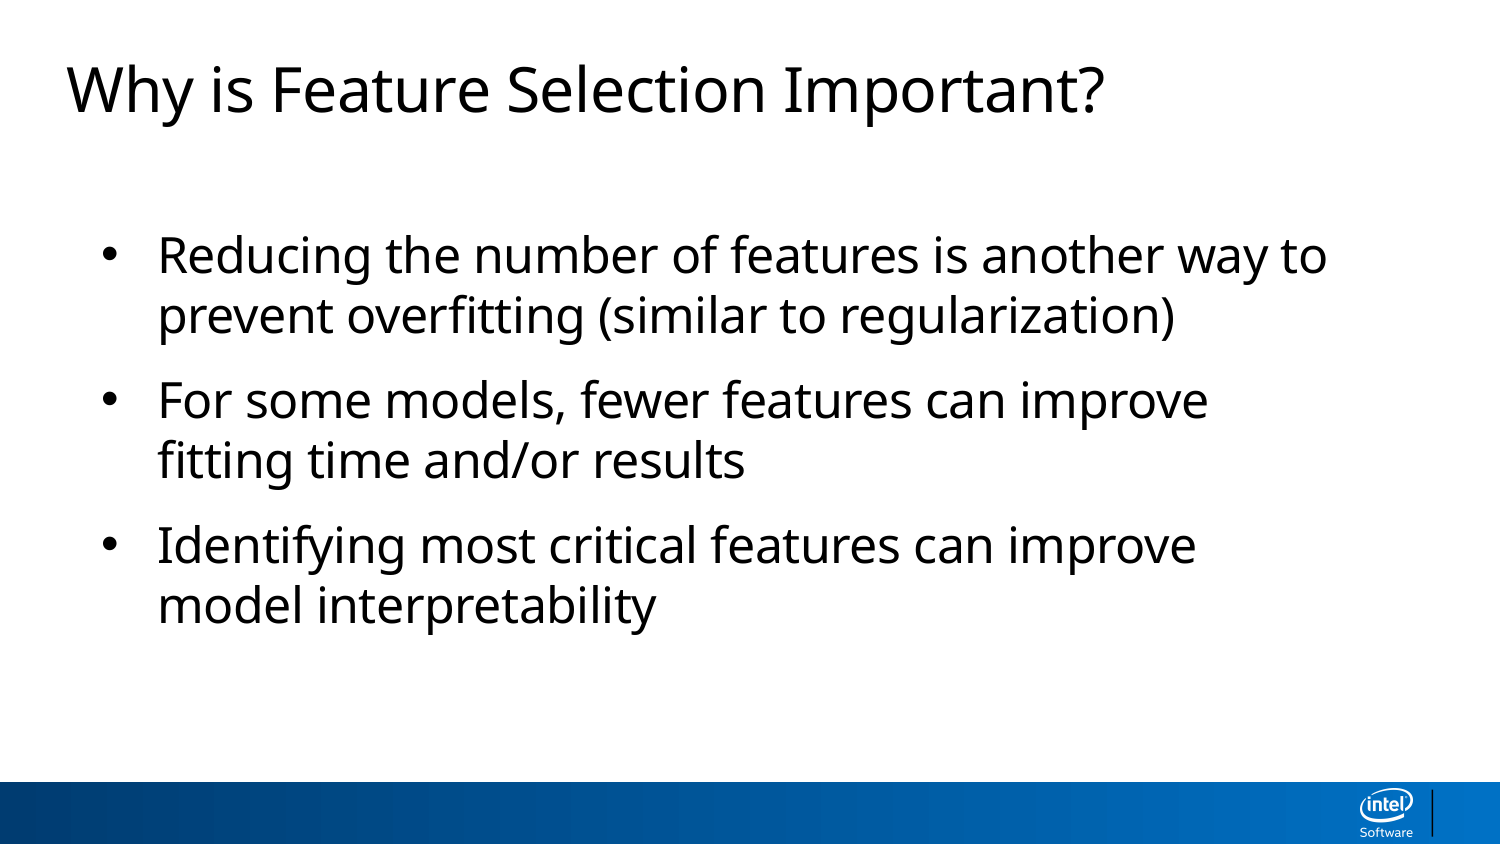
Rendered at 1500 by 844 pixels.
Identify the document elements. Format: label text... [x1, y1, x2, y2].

text_box Why is Feature Selection Important? [65, 50, 1450, 126]
text_box Reducing the number of features is another way to prevent overfitting (similar to regularization) For some models, fewer features can improve fitting time and/or results Identifying most critical features can improve model interpretability [99, 223, 1332, 694]
picture [1360, 788, 1413, 837]
